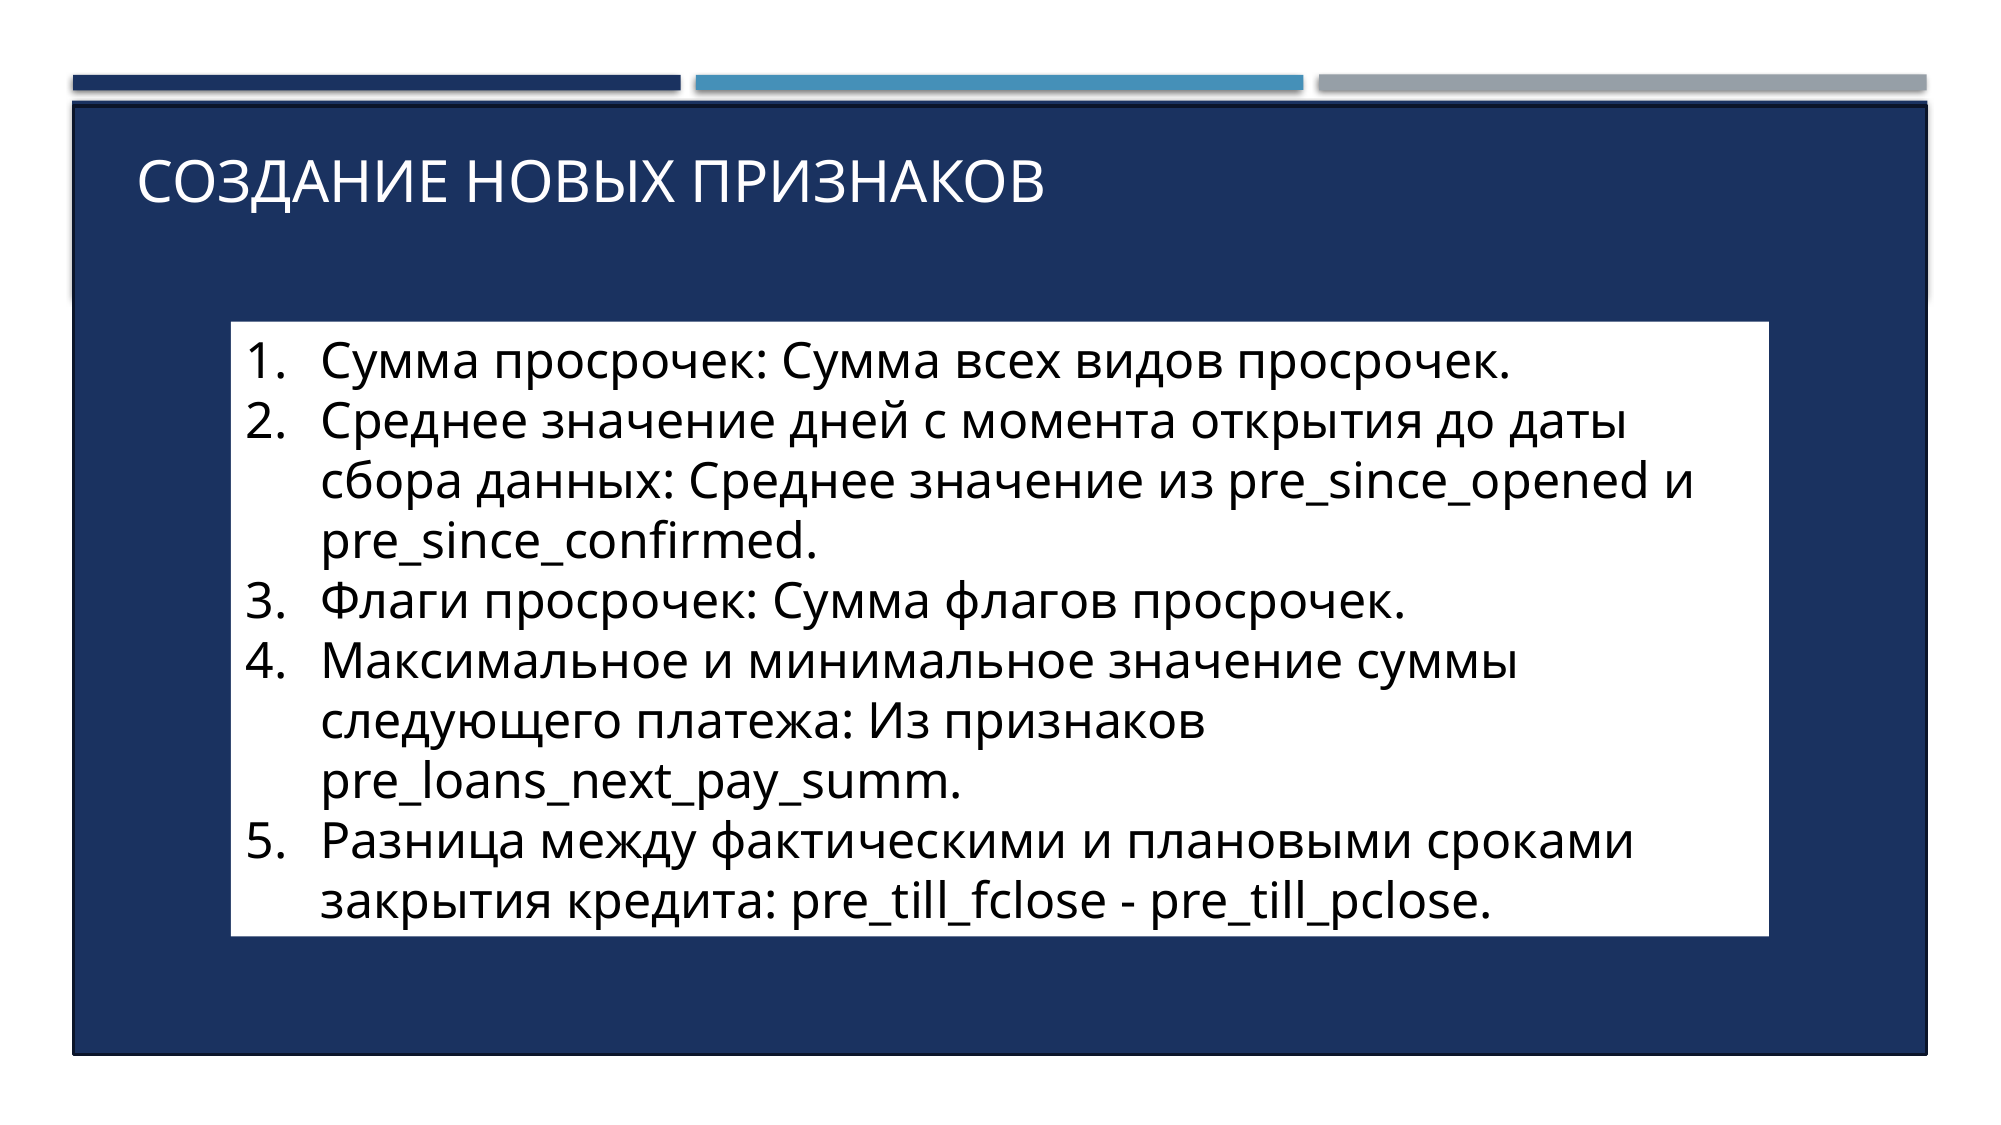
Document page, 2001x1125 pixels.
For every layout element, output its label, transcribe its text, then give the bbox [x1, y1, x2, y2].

text_box Сумма просрочек: Сумма всех видов просрочек. Среднее значение дней с момента открытия до даты сбора данных: Среднее значение из pre_since_opened и pre_since_confirmed. Флаги просрочек: Сумма флагов просрочек. Максимальное и минимальное значение суммы следующего платежа: Из признаков pre_loans_next_pay_summ. Разница между фактическими и плановыми сроками закрытия кредита: pre_till_fclose - pre_till_pclose. [230, 803, 1769, 937]
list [104, 140, 1896, 792]
text_box [72, 104, 1928, 1056]
